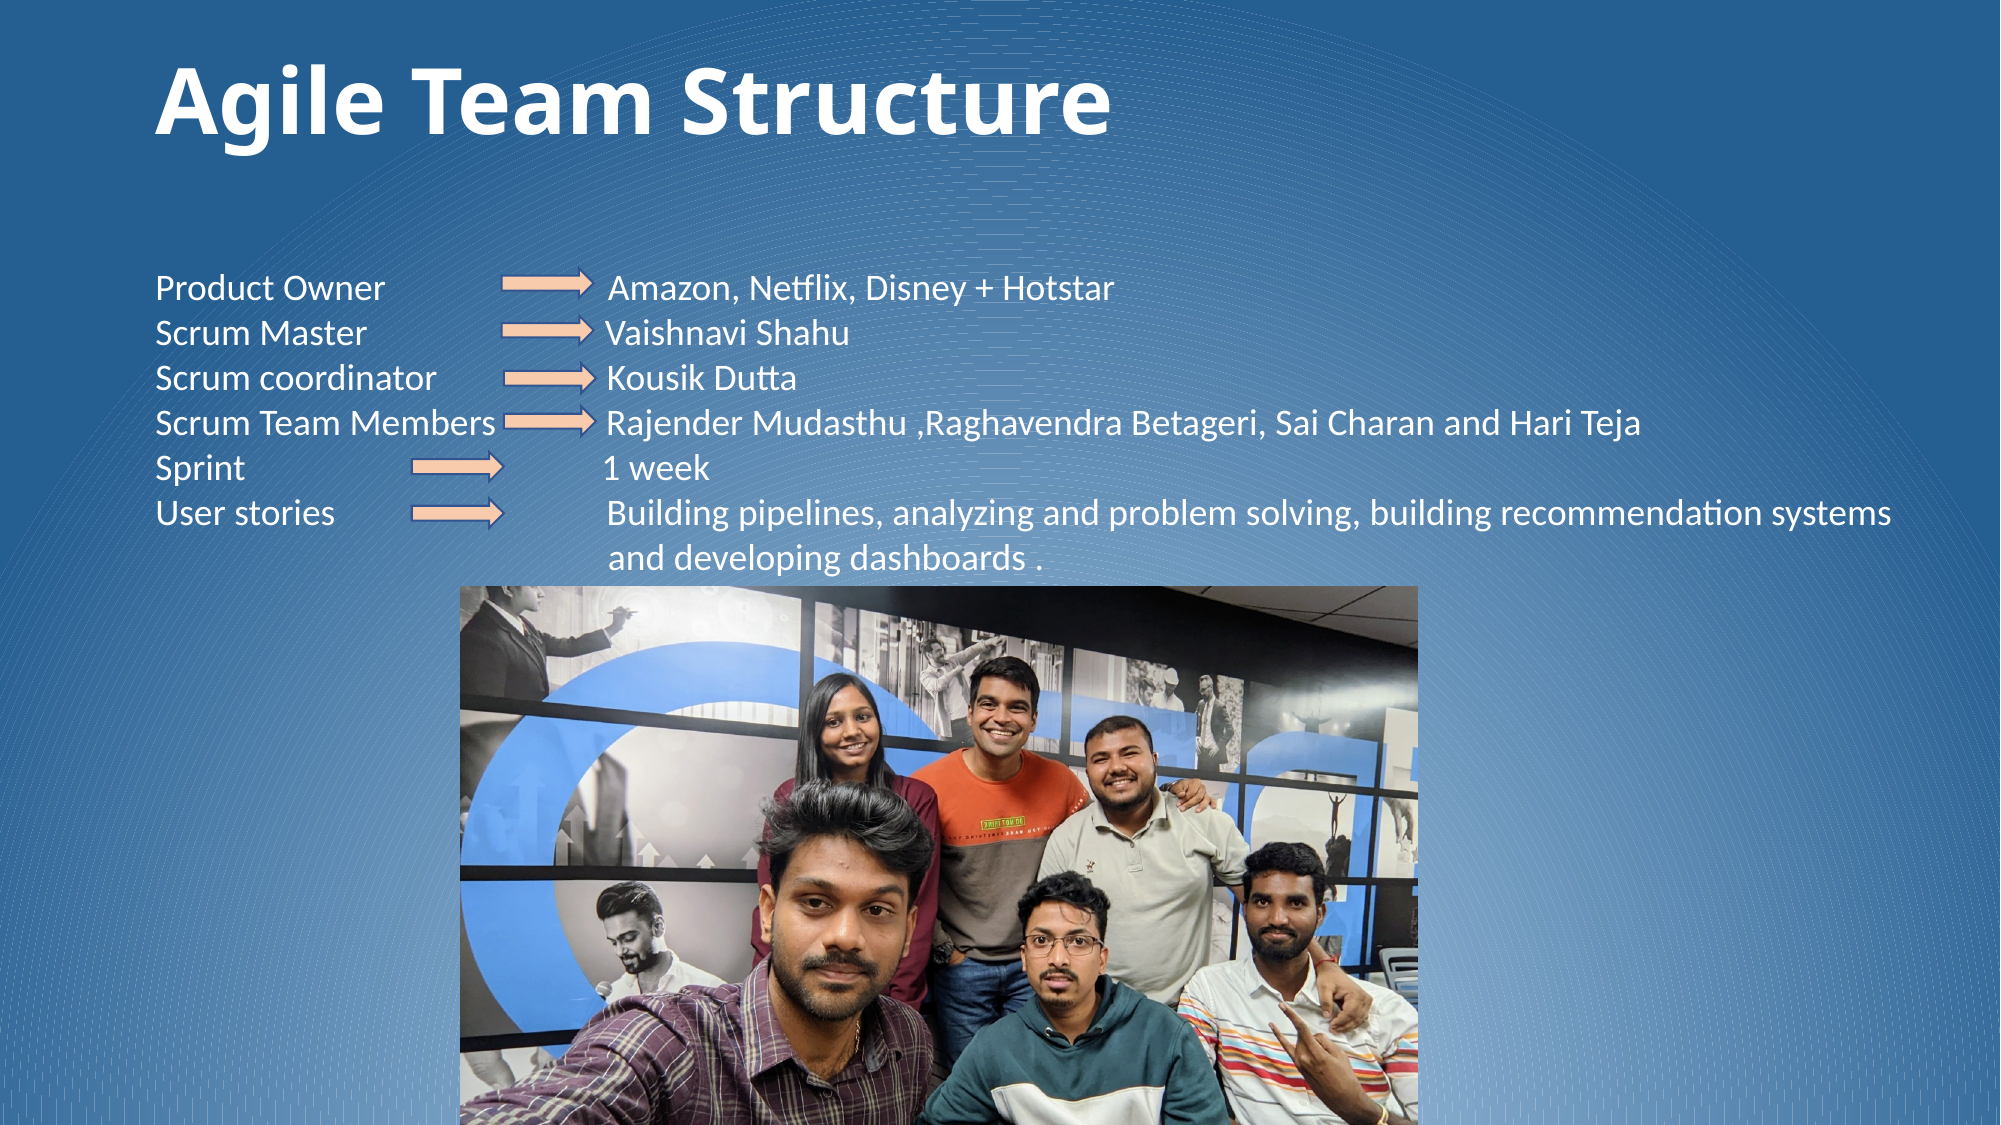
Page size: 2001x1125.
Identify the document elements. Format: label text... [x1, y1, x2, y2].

text_box [502, 403, 598, 439]
text_box [410, 495, 506, 531]
text_box Agile Team Structure [140, 48, 1327, 162]
text_box [410, 449, 506, 484]
picture [460, 586, 1418, 1125]
text_box [500, 313, 596, 348]
text_box Product Owner Amazon, Netflix, Disney + Hotstar Scrum Master Vaishnavi Shahu Scrum coordinator Kousik Dutta Scrum Team Members Rajender Mudasthu ,Raghavendra Betageri, Sai Charan and Hari Teja Sprint 1 week User stories Building pipelines, analyzing and problem solving, building recommendation systems and developing dashboards . [140, 255, 1936, 586]
text_box [502, 360, 598, 396]
text_box [500, 265, 596, 301]
